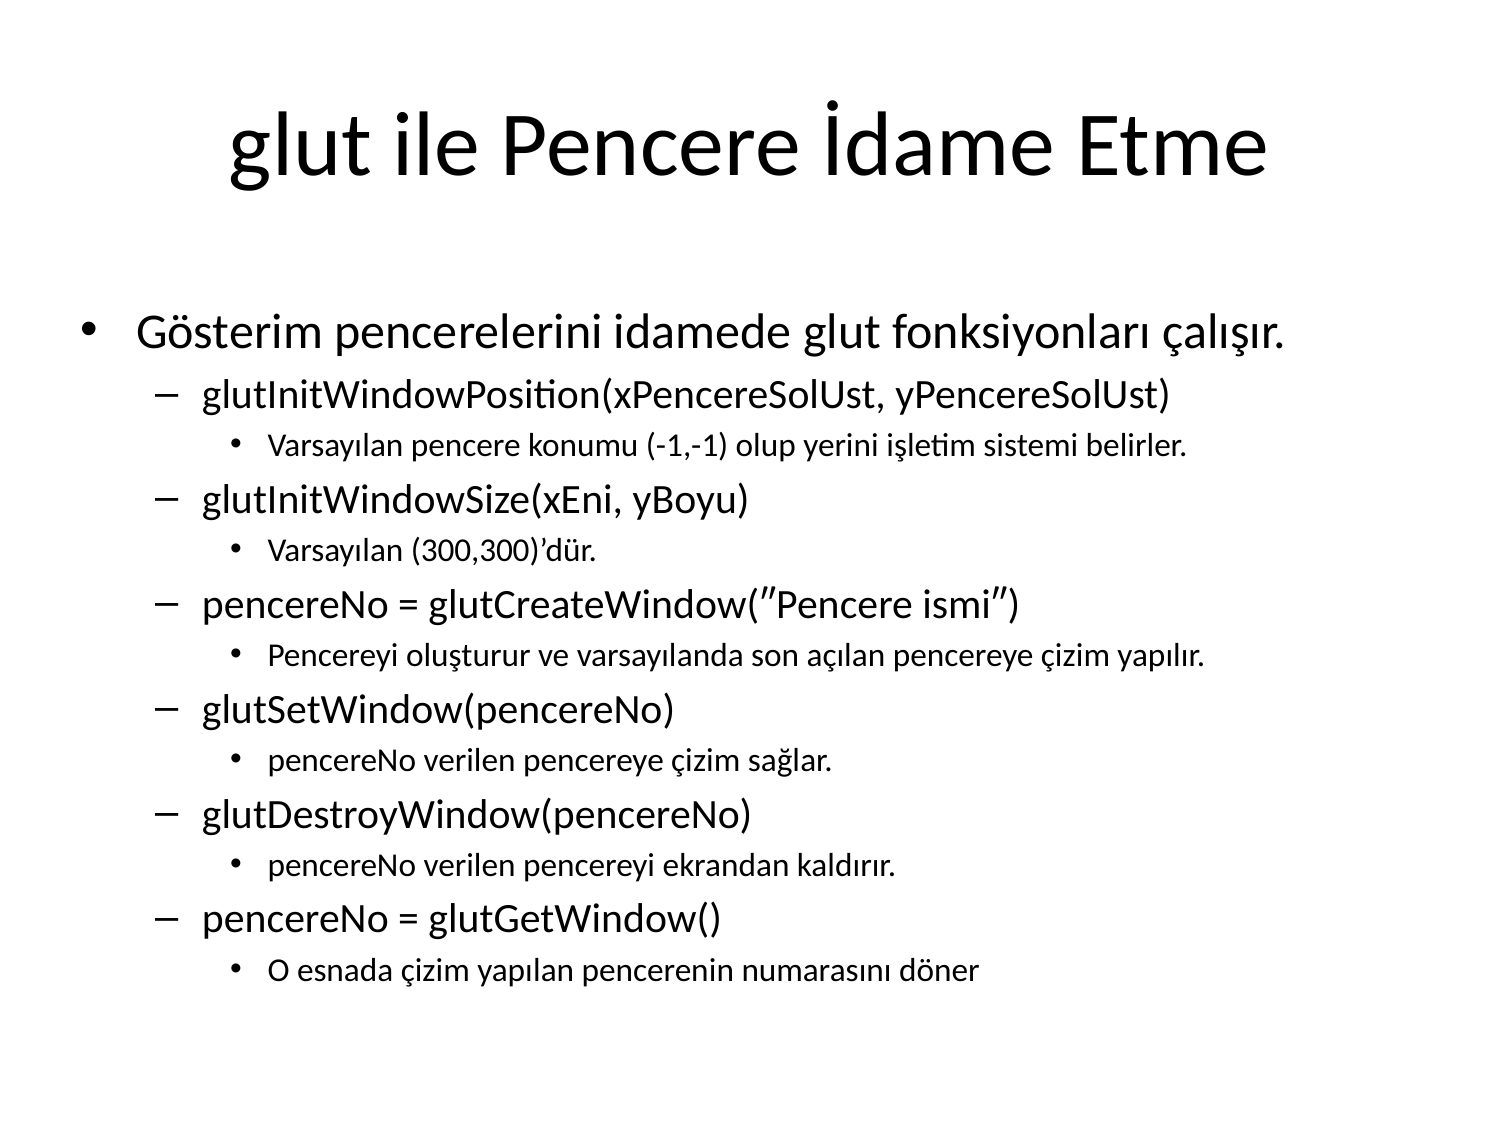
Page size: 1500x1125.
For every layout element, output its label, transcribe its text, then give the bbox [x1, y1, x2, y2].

list Gösterim pencerelerini idamede glut fonksiyonları çalışır. glutInitWindowPosition(xPencereSolUst, yPencereSolUst) Varsayılan pencere konumu (-1,-1) olup yerini işletim sistemi belirler. glutInitWindowSize(xEni, yBoyu) Varsayılan (300,300)’dür. pencereNo = glutCreateWindow(″Pencere ismi″) Pencereyi oluşturur ve varsayılanda son açılan pencereye çizim yapılır. glutSetWindow(pencereNo) pencereNo verilen pencereye çizim sağlar. glutDestroyWindow(pencereNo) pencereNo verilen pencereyi ekrandan kaldırır. pencereNo = glutGetWindow() O esnada çizim yapılan pencerenin numarasını döner [64, 290, 1400, 1024]
title glut ile Pencere İdame Etme [75, 45, 1425, 233]
